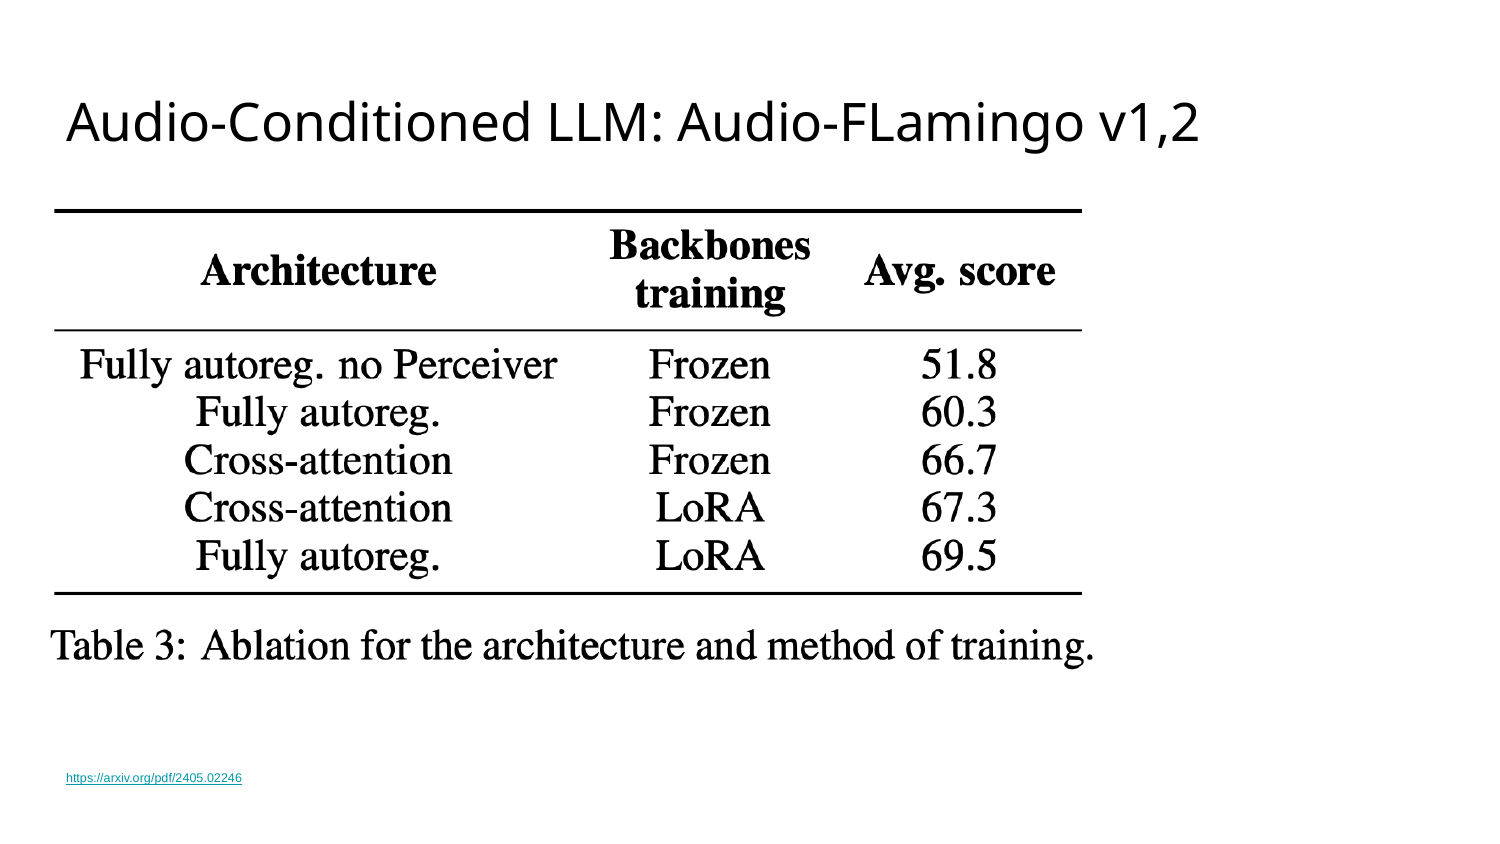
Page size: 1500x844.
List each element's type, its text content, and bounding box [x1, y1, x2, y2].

picture [24, 159, 1189, 709]
title Audio-Conditioned LLM: Audio-FLamingo v1,2 [51, 72, 1449, 167]
text_box https://arxiv.org/pdf/2405.02246 [51, 762, 295, 793]
